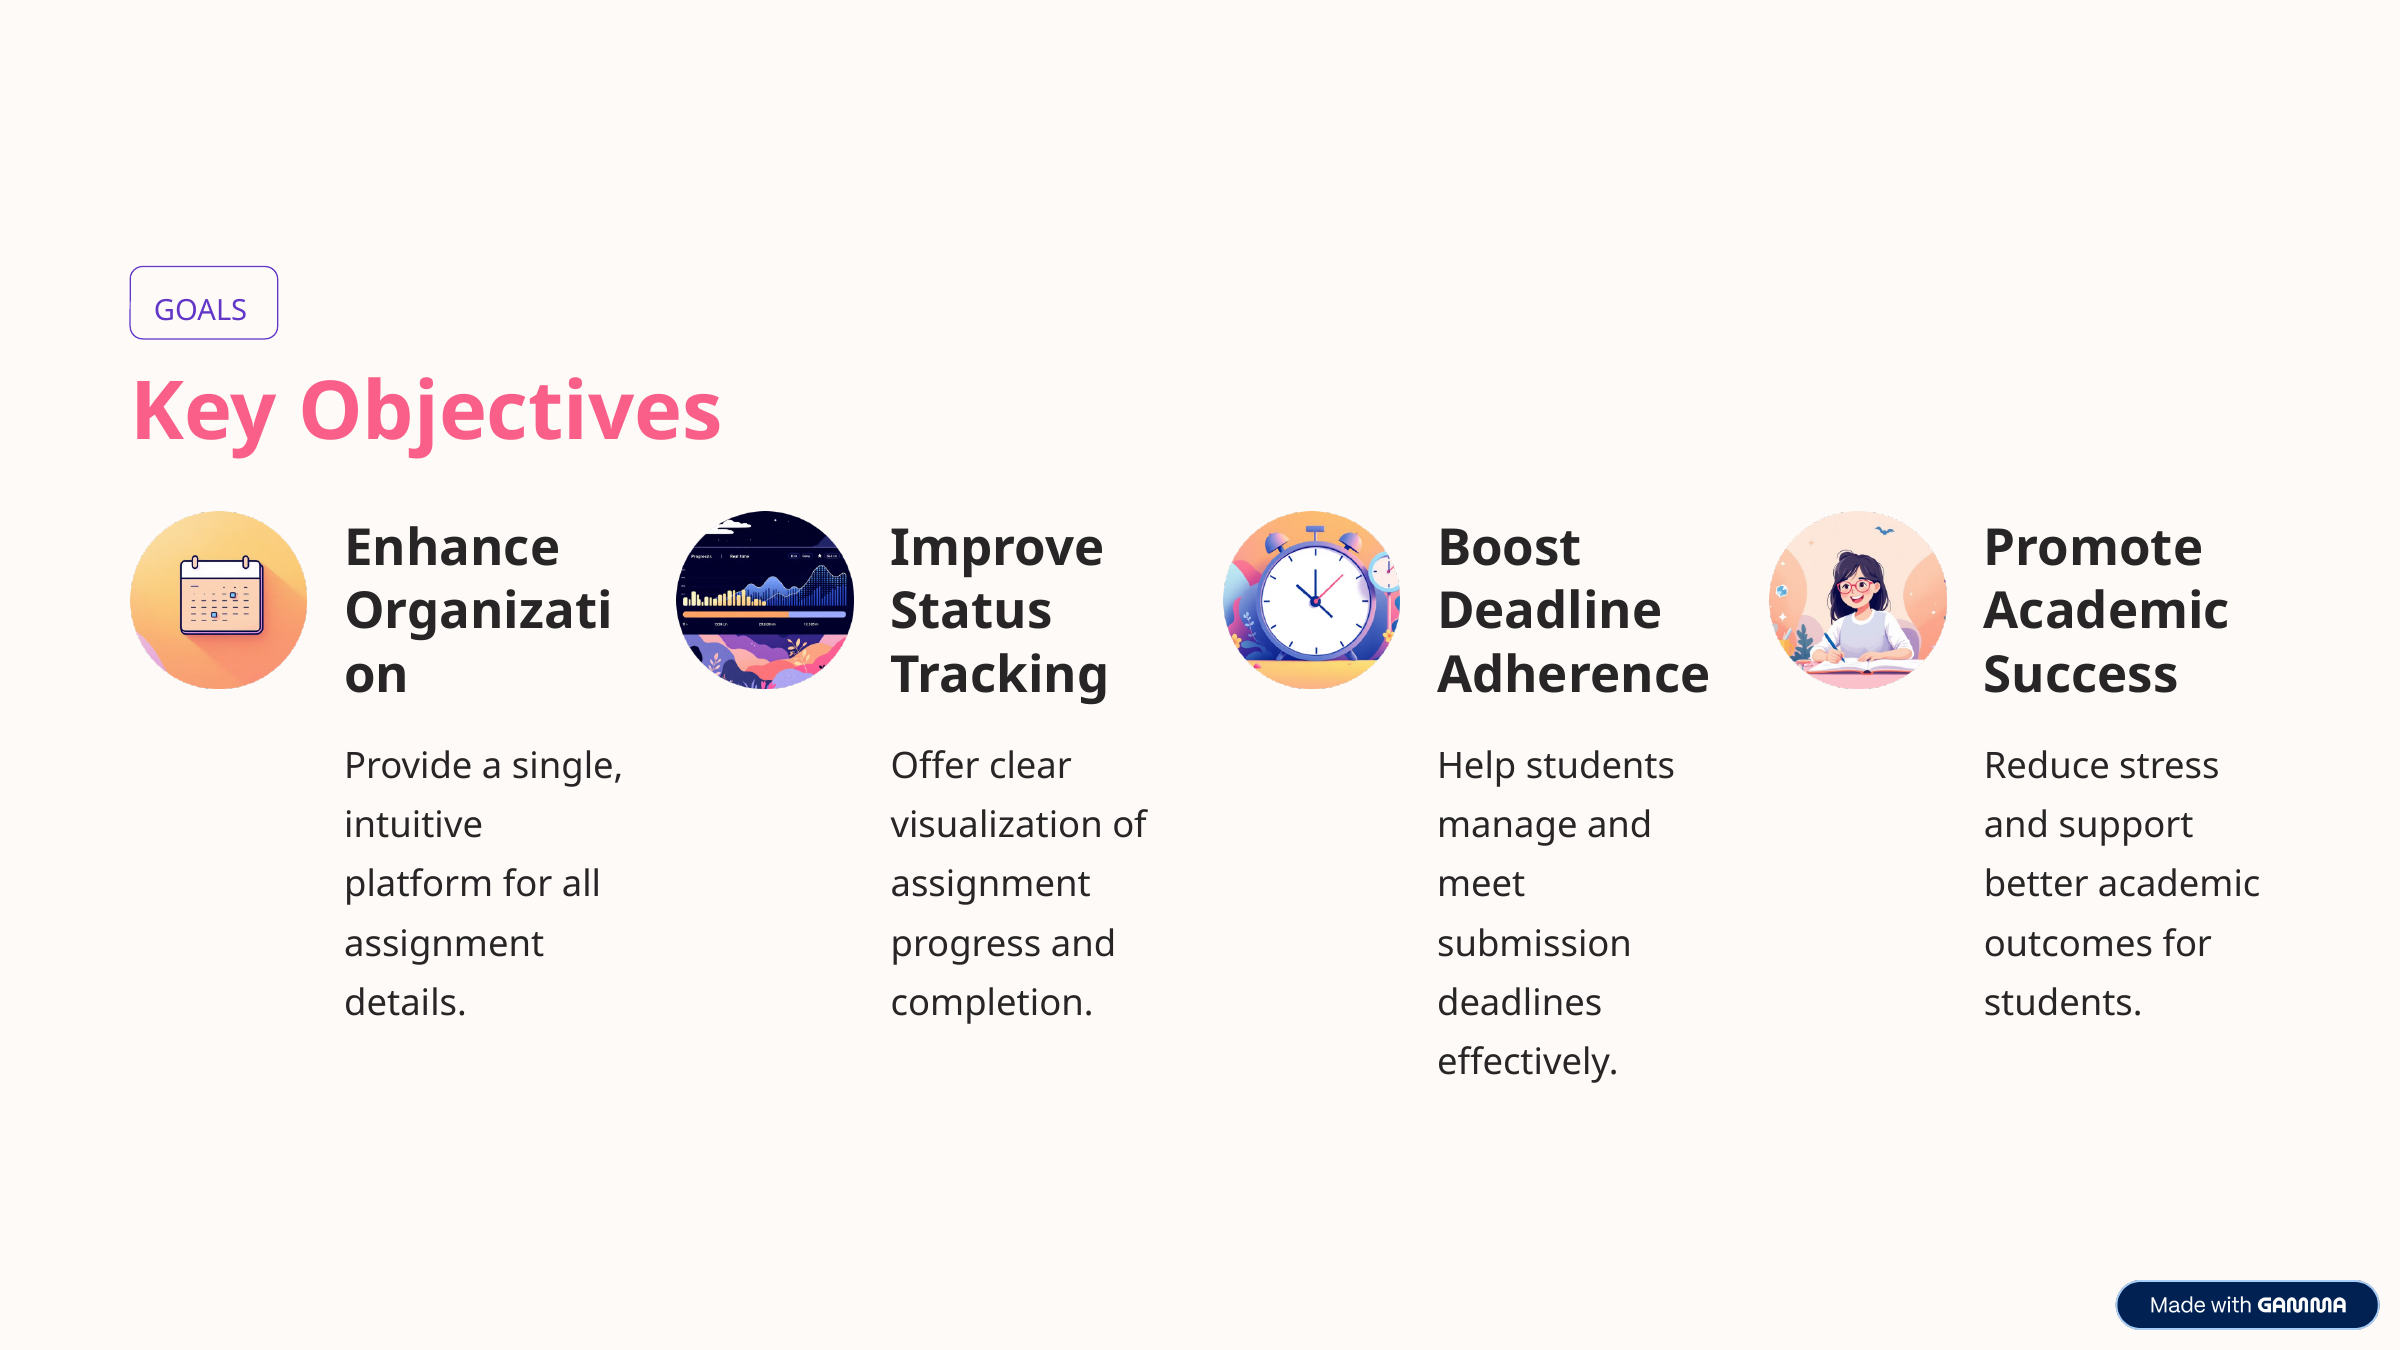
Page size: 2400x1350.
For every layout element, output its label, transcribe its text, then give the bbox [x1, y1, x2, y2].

text_box Enhance Organization [344, 512, 631, 704]
text_box Improve Status Tracking [890, 512, 1177, 704]
text_box Boost Deadline Adherence [1437, 512, 1724, 704]
text_box Provide a single, intuitive platform for all assignment details. [344, 726, 631, 1024]
text_box Help students manage and meet submission deadlines effectively. [1437, 726, 1724, 1084]
text_box Key Objectives [130, 353, 949, 457]
picture [1223, 511, 1400, 689]
text_box [130, 266, 278, 339]
text_box Offer clear visualization of assignment progress and completion. [890, 726, 1177, 1024]
text_box Reduce stress and support better academic outcomes for students. [1983, 726, 2270, 1024]
picture [1769, 511, 1947, 689]
picture [676, 511, 854, 689]
text_box GOALS [153, 278, 255, 327]
picture [2106, 1271, 2389, 1339]
picture [130, 511, 307, 689]
text_box Promote Academic Success [1983, 512, 2270, 704]
